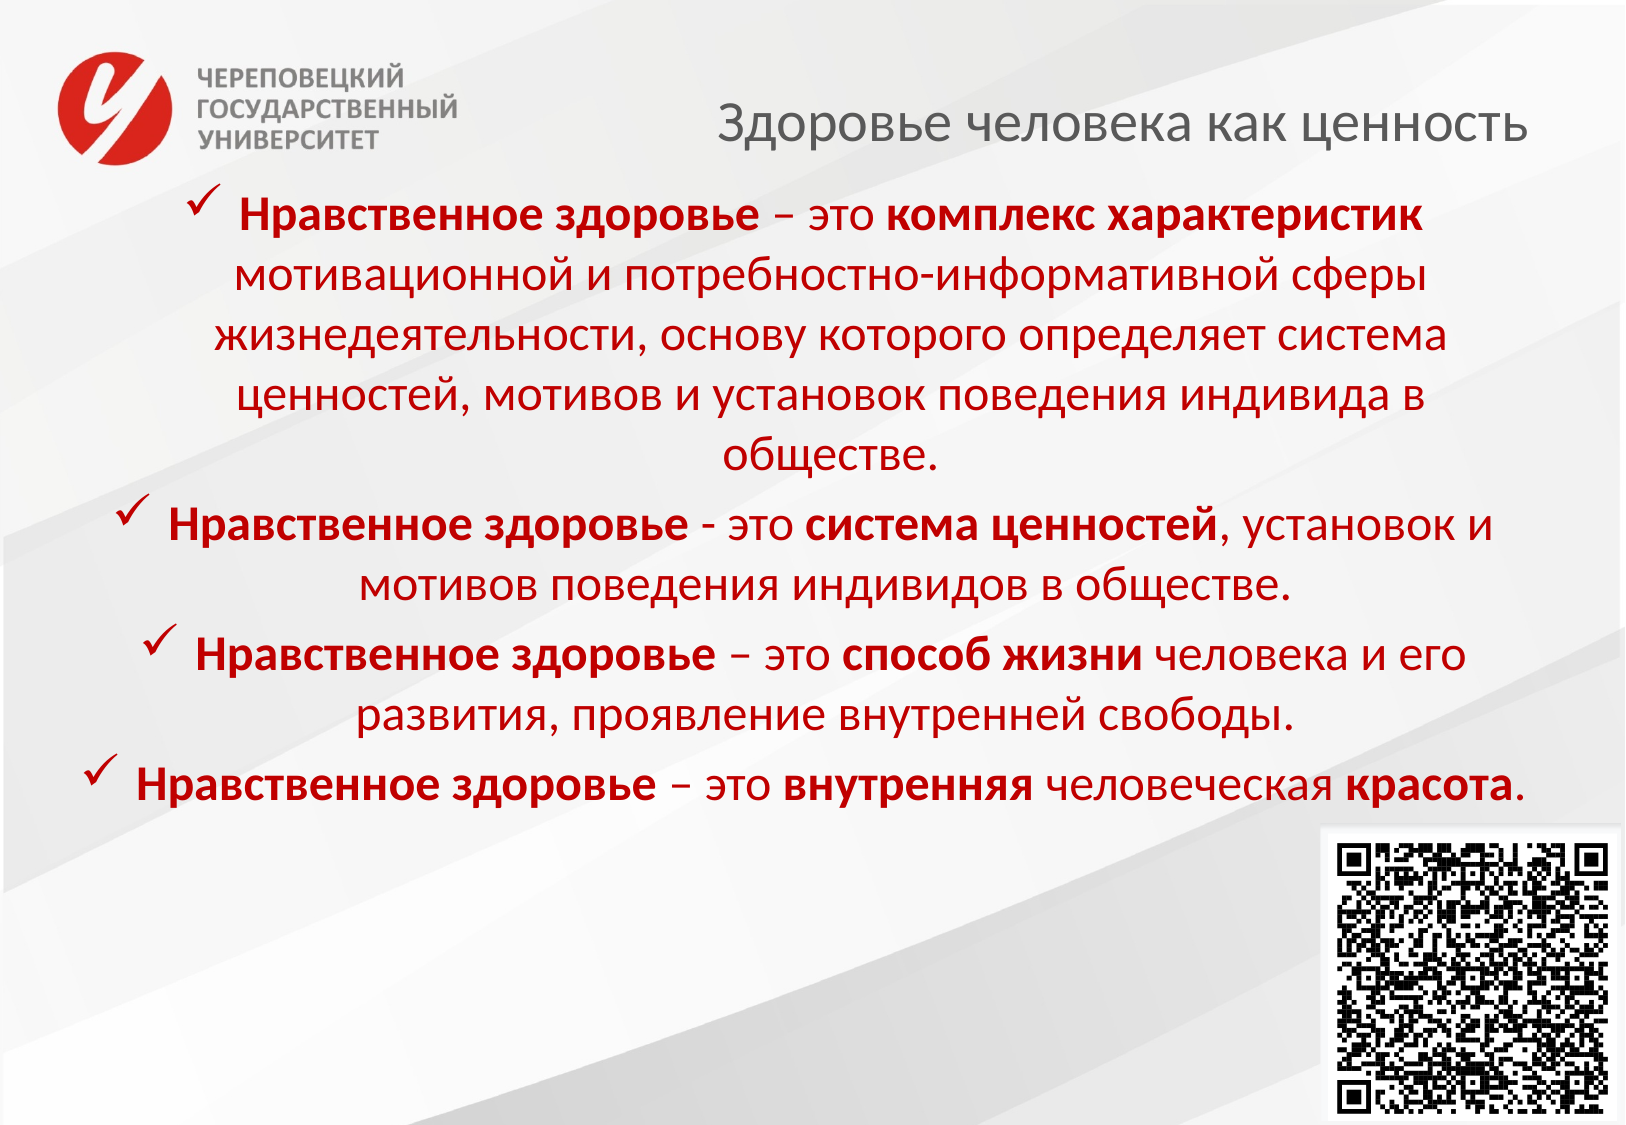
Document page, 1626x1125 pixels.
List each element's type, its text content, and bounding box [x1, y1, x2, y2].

list Нравственное здоровье – это комплекс характеристик мотивационной и потребностно-информативной сферы жизнедеятельности, основу которого определяет система ценностей, мотивов и установок поведения индивида в обществе. Нравственное здоровье - это система ценностей, установок и мотивов поведения индивидов в обществе. Нравственное здоровье – это способ жизни человека и его развития, проявление внутренней свободы. Нравственное здоровье – это внутренняя человеческая красота. [56, 172, 1550, 1068]
title Здоровье человека как ценность [80, 71, 1544, 165]
picture [0, 0, 1625, 1125]
